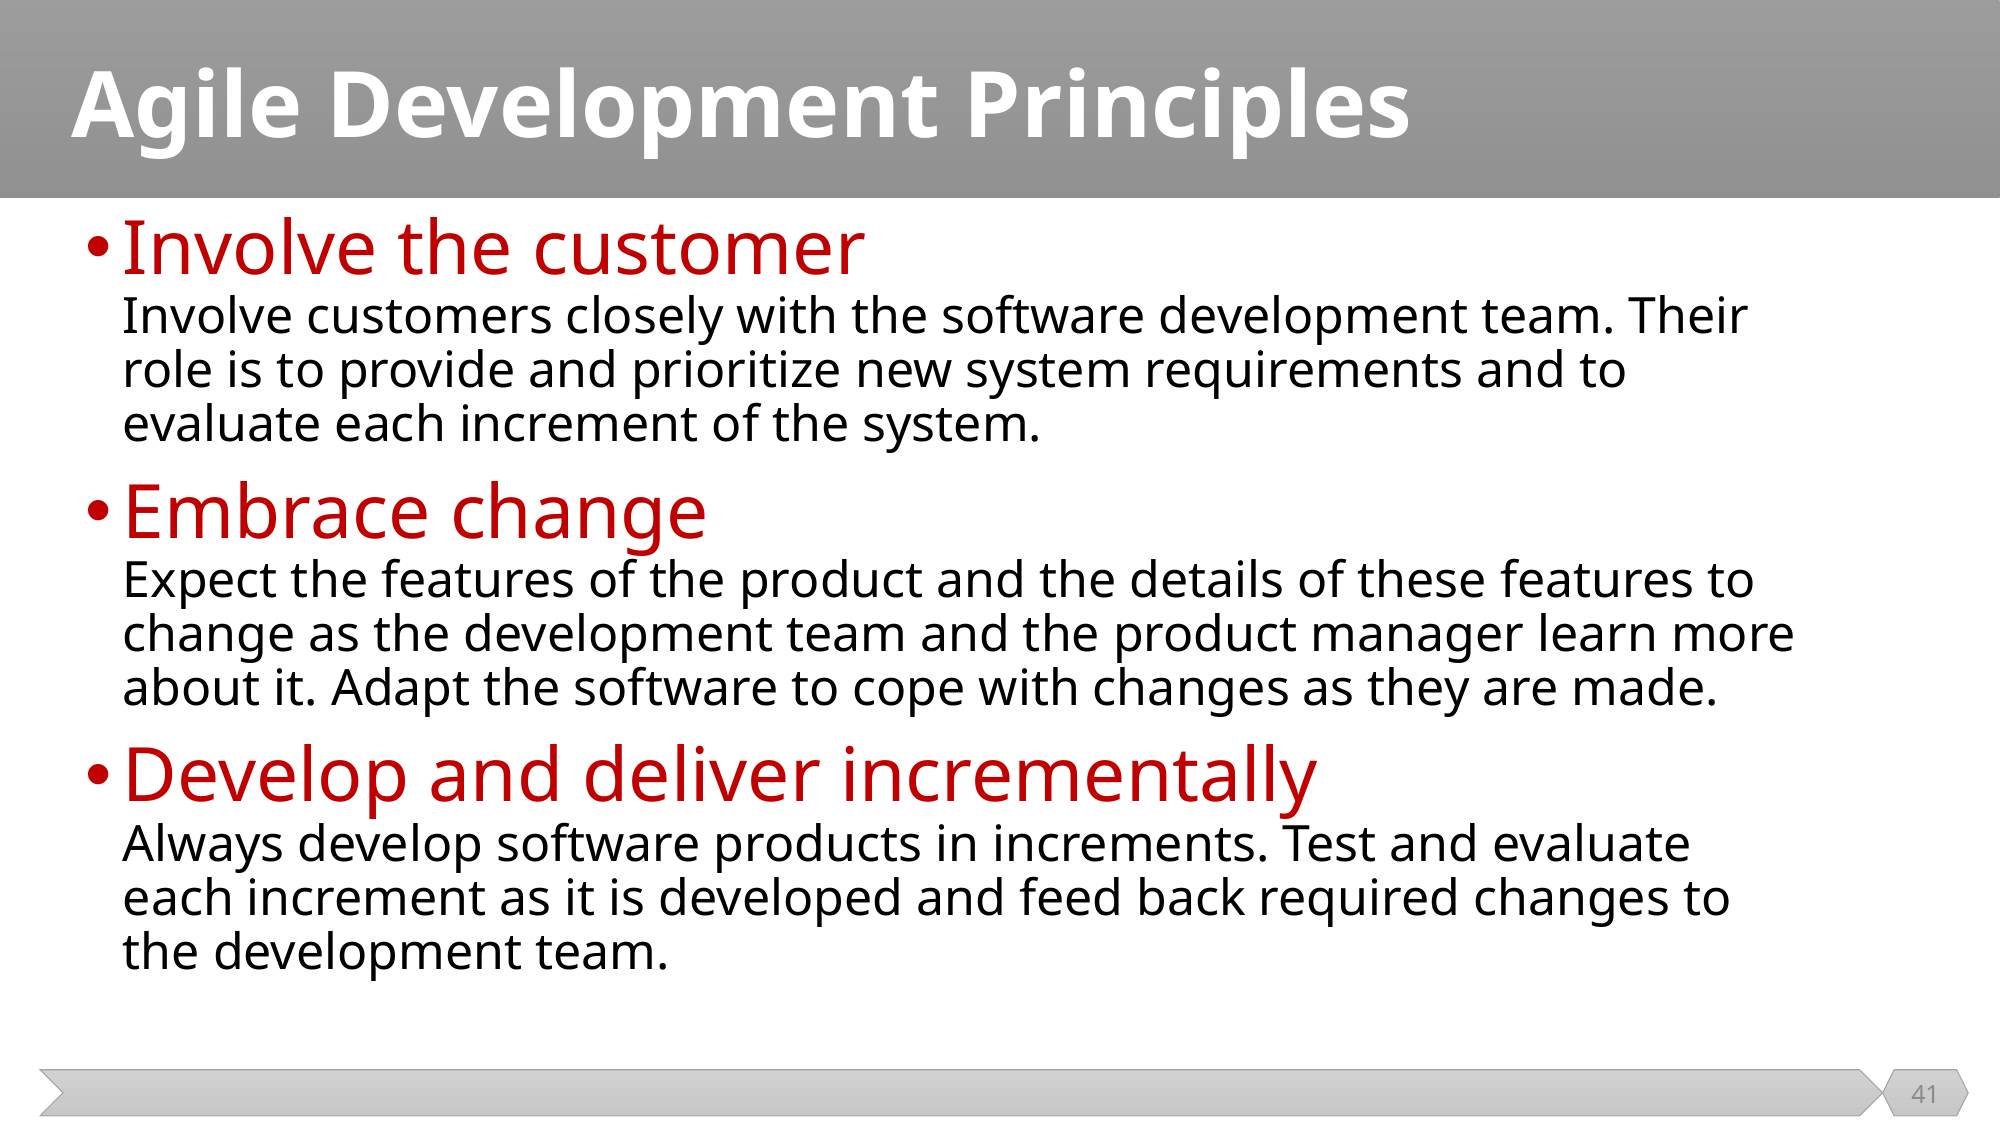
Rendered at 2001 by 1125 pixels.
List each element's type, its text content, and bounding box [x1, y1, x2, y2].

list Involve the customer Involve customers closely with the software development team. Their role is to provide and prioritize new system requirements and to evaluate each increment of the system. Embrace change Expect the features of the product and the details of these features to change as the development team and the product manager learn more about it. Adapt the software to cope with changes as they are made. Develop and deliver incrementally Always develop software products in increments. Test and evaluate each increment as it is developed and feed back required changes to the development team. [70, 202, 1832, 1083]
title Agile Development Principles [56, 18, 1798, 197]
slide_number 41 [1882, 1065, 1969, 1125]
